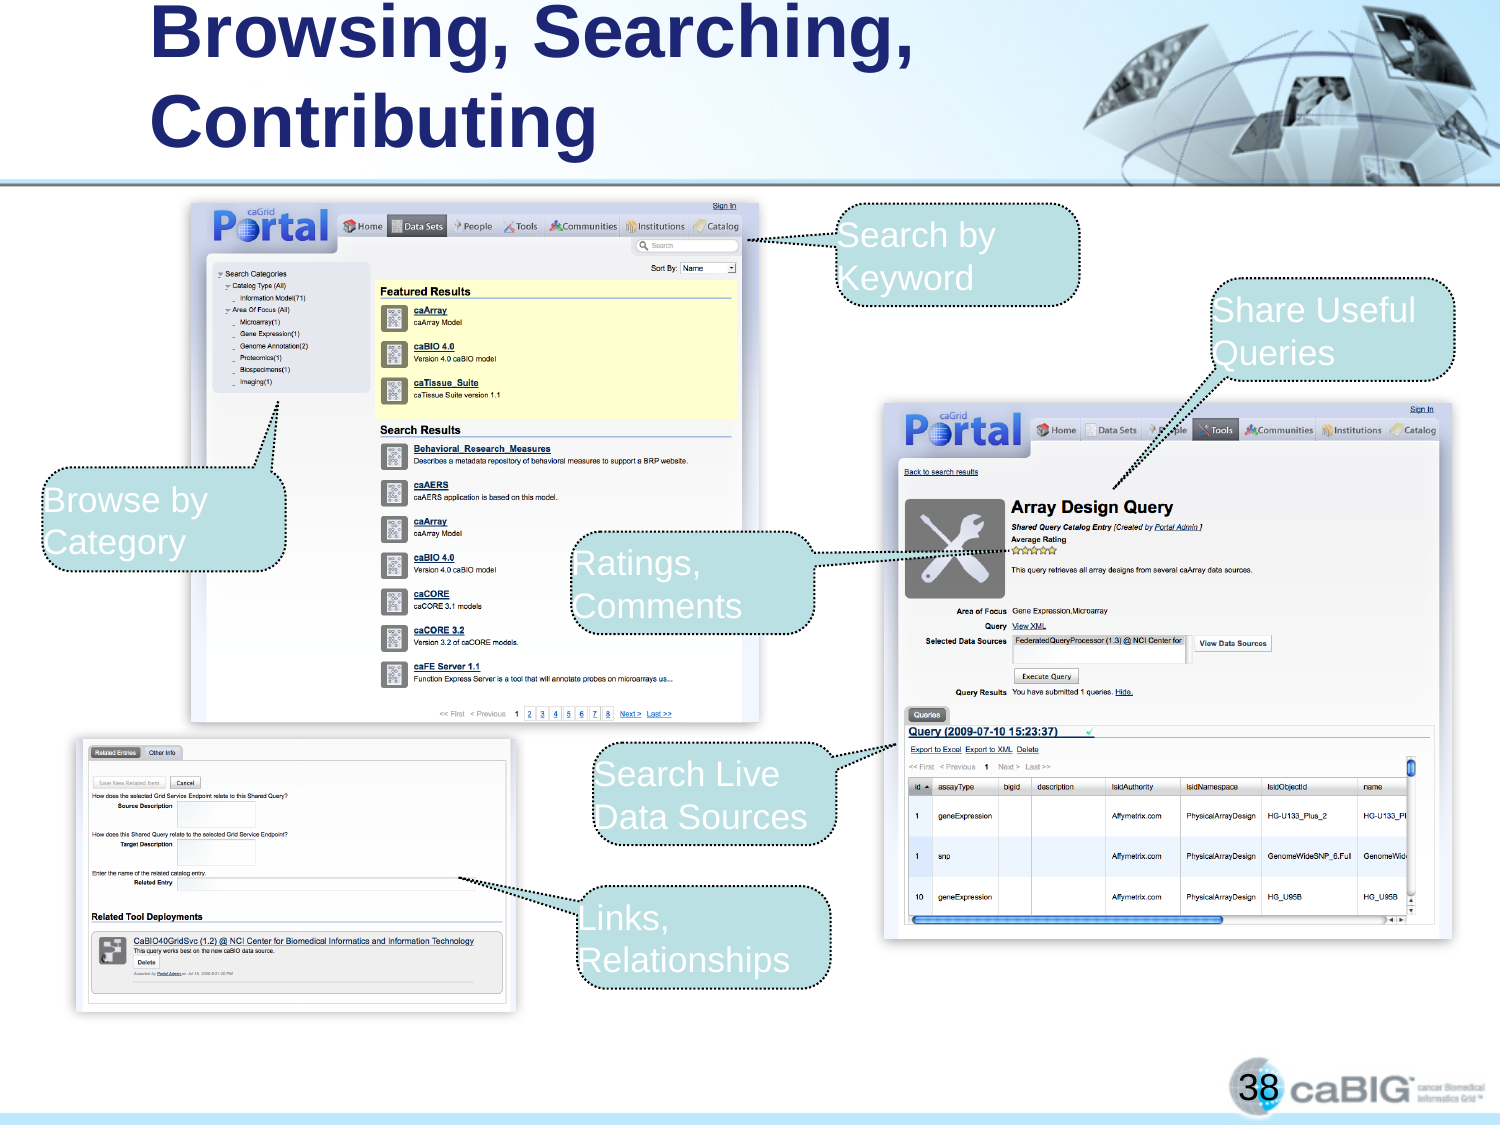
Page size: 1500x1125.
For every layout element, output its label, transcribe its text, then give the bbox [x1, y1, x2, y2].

text_box Ratings, Comments [763, 531, 879, 635]
text_box Links, Relationships [521, 886, 831, 989]
text_box Browse by Category [42, 467, 185, 572]
text_box Share Useful Queries [1187, 278, 1455, 402]
text_box Search Live Data Sources [593, 742, 879, 846]
title Browsing, Searching, Contributing [134, 61, 1342, 171]
text_box Search by Keyword [763, 203, 1080, 307]
picture [0, 0, 1500, 1125]
